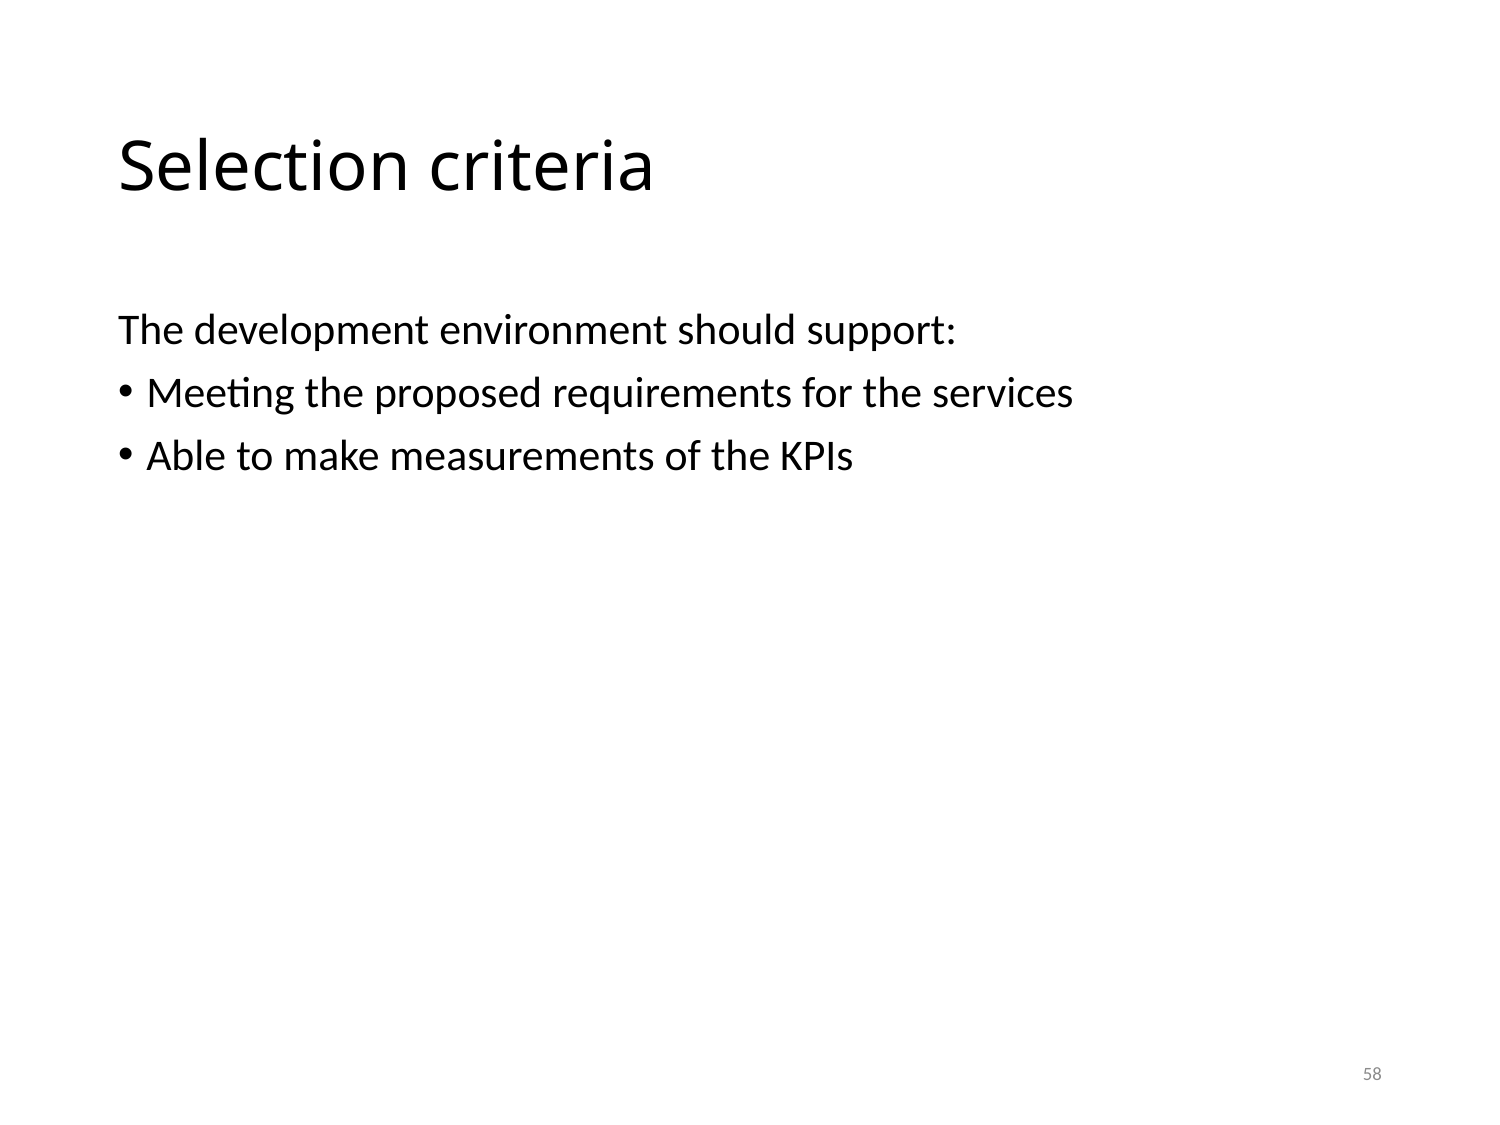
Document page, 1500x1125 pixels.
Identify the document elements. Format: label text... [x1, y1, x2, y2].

list The development environment should support: Meeting the proposed requirements for the services Able to make measurements of the KPIs [103, 299, 1397, 1014]
slide_number 58 [1059, 1042, 1397, 1103]
title Selection criteria [103, 59, 1397, 278]
